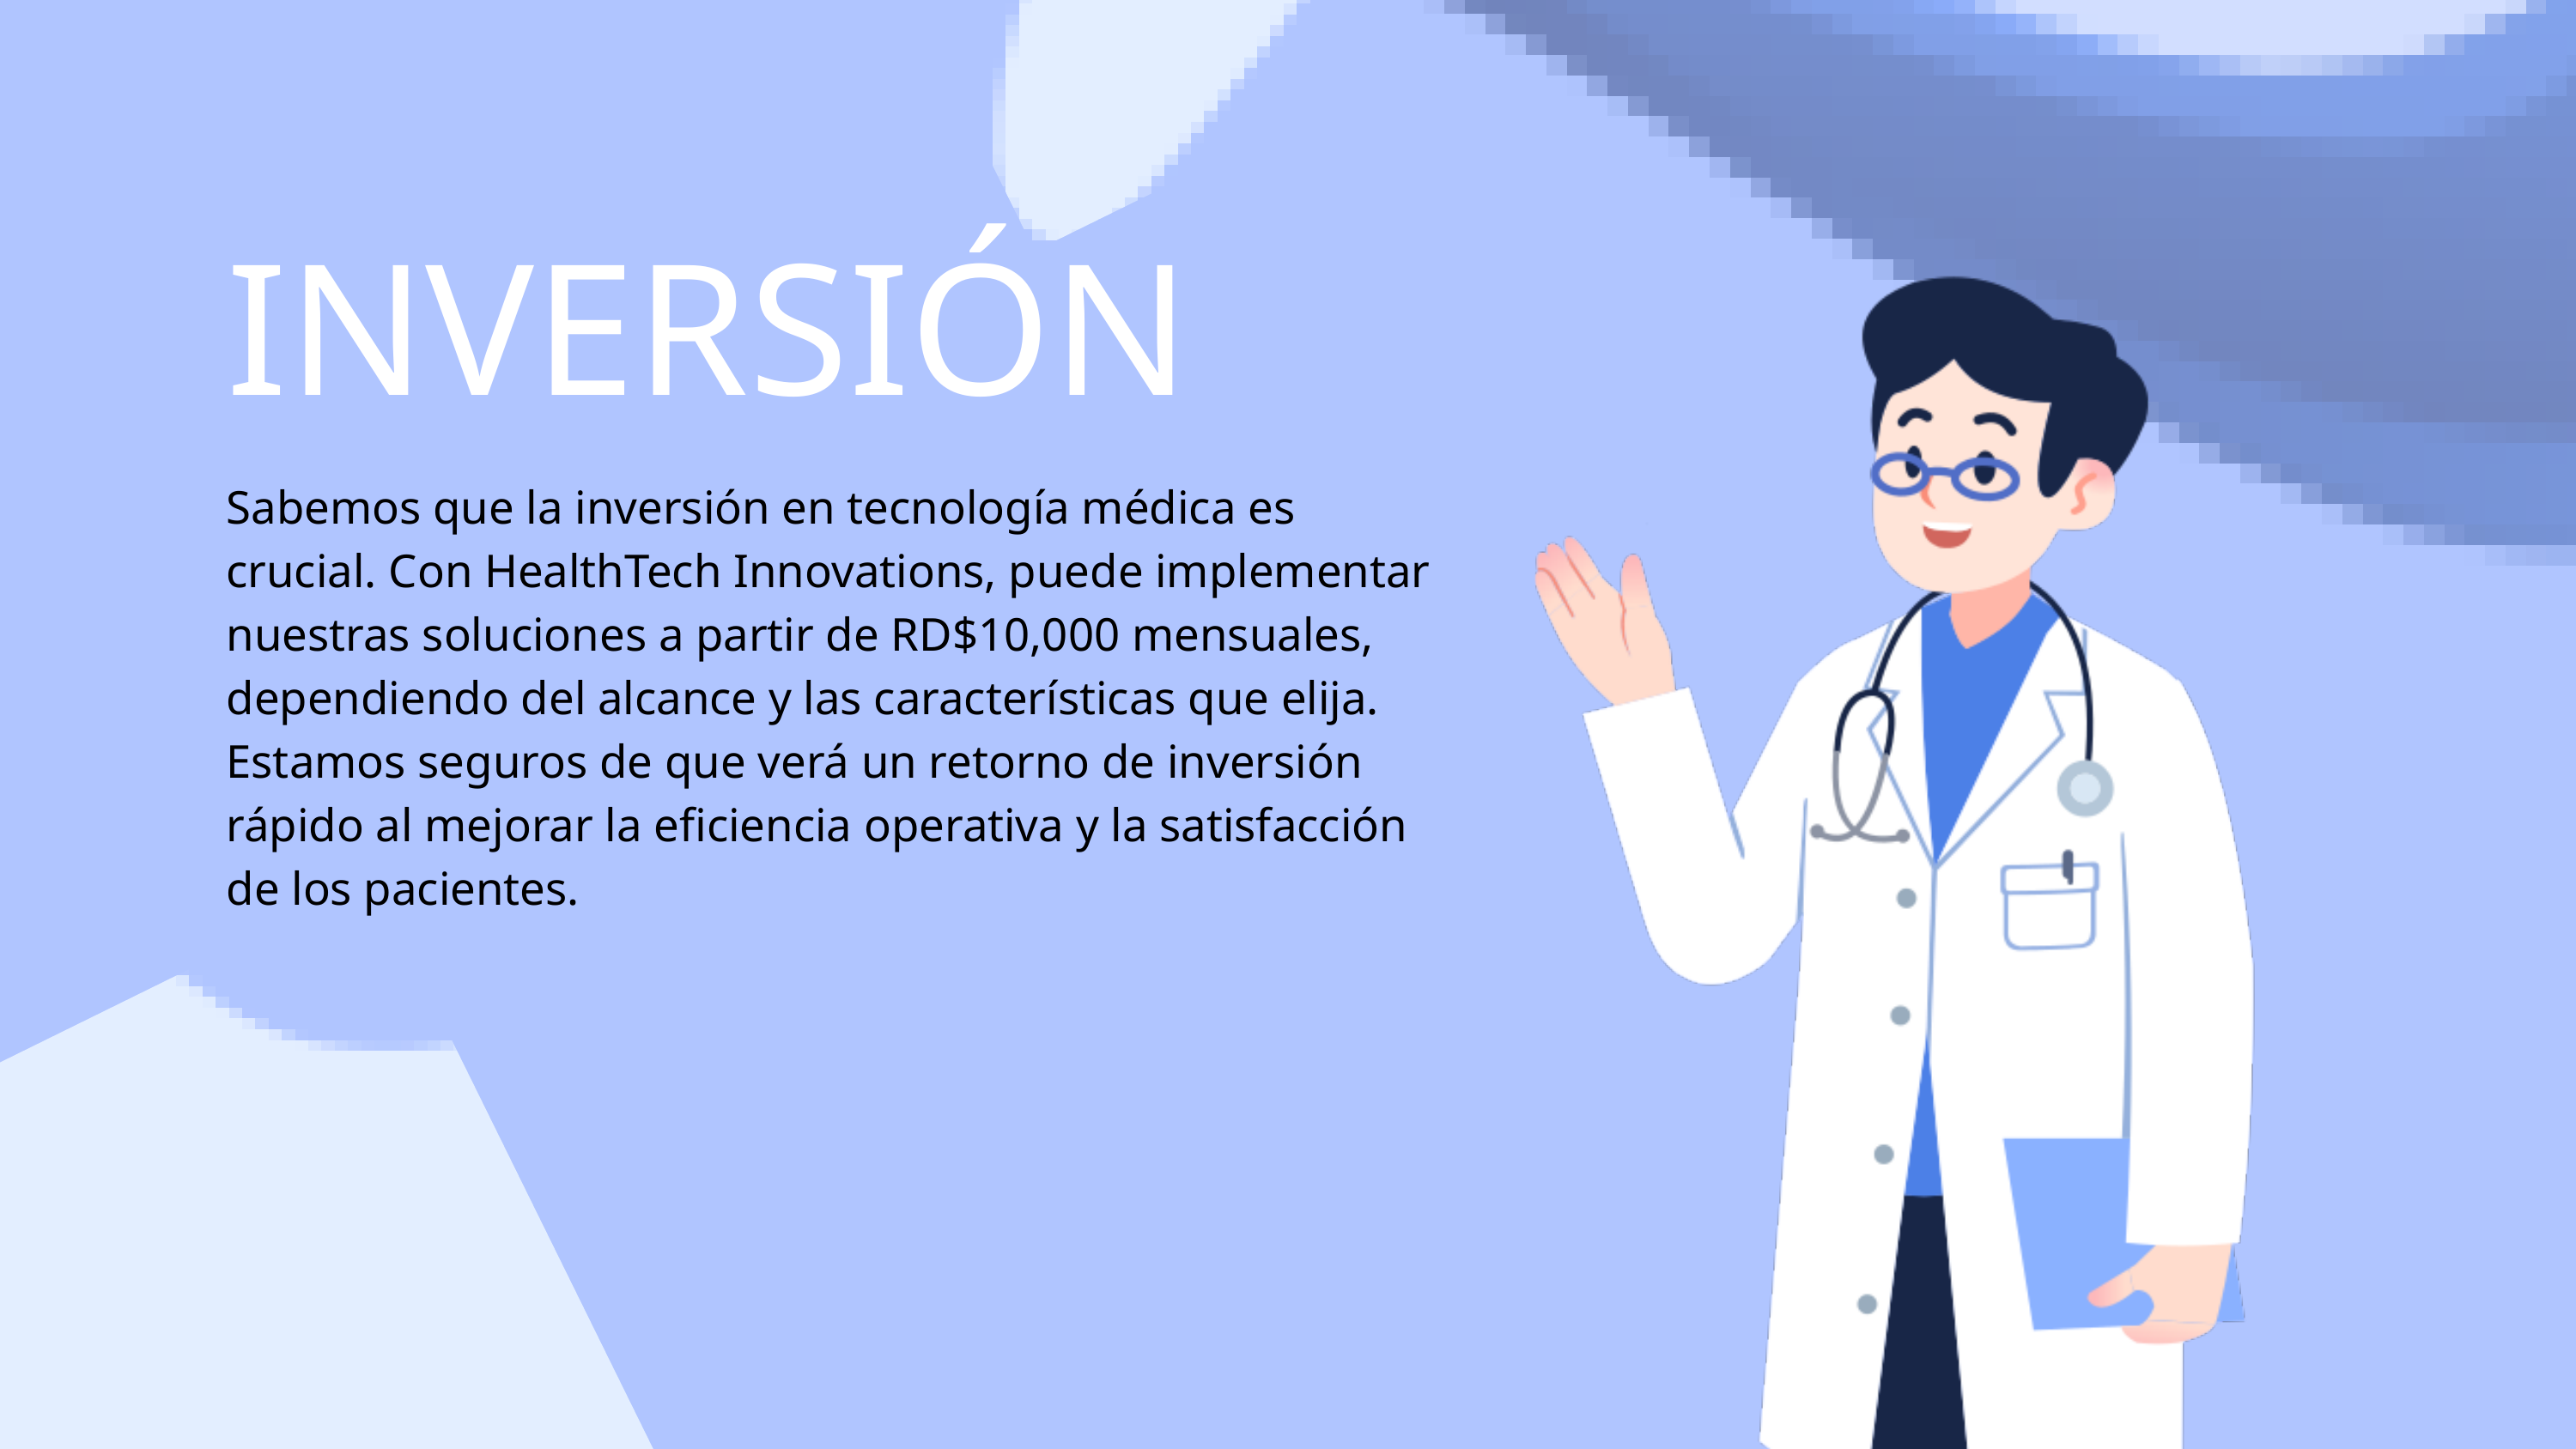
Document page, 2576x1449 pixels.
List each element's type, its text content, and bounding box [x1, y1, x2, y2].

text_box INVERSIÓN [226, 177, 873, 433]
text_box [0, 951, 653, 1449]
text_box Sabemos que la inversión en tecnología médica es crucial. Con HealthTech Innovations, puede implementar nuestras soluciones a partir de RD$10,000 mensuales, dependiendo del alcance y las características que elija. Estamos seguros de que verá un retorno de inversión rápido al mejorar la eficiencia operativa y la satisfacción de los pacientes. [226, 470, 1457, 979]
text_box [1534, 271, 2310, 1449]
text_box [911, 0, 1545, 252]
text_box [873, 0, 2576, 566]
